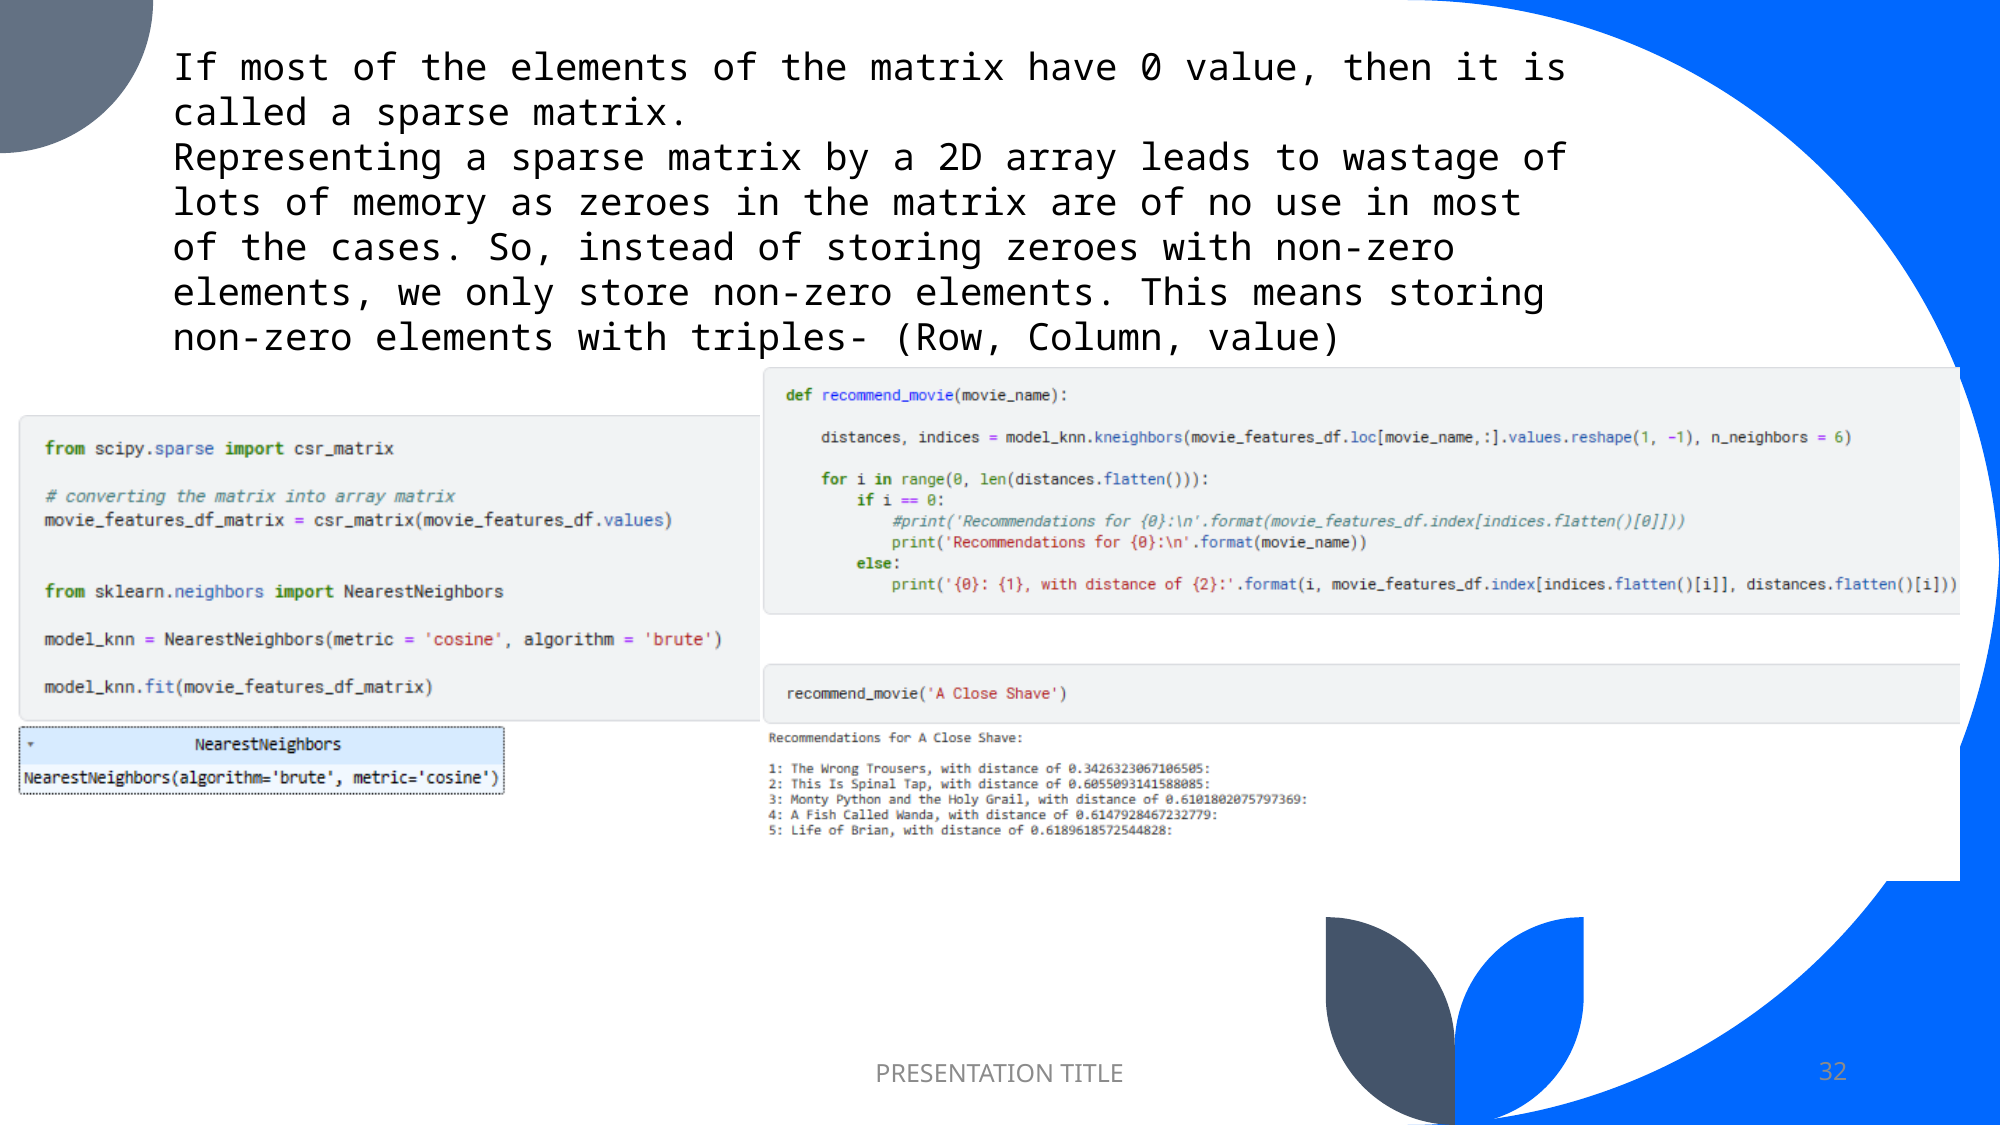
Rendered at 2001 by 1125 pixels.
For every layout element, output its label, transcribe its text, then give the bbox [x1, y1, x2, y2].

picture [11, 367, 1960, 881]
footer PRESENTATION TITLE [662, 1042, 1338, 1103]
text_box If most of the elements of the matrix have 0 value, then it is called a sparse matrix. Representing a sparse matrix by a 2D array leads to wastage of lots of memory as zeroes in the matrix are of no use in most of the cases. So, instead of storing zeroes with non-zero elements, we only store non-zero elements. This means storing non-zero elements with triples- (Row, Column, value) [157, 35, 1593, 411]
slide_number 32 [1412, 1042, 1863, 1103]
